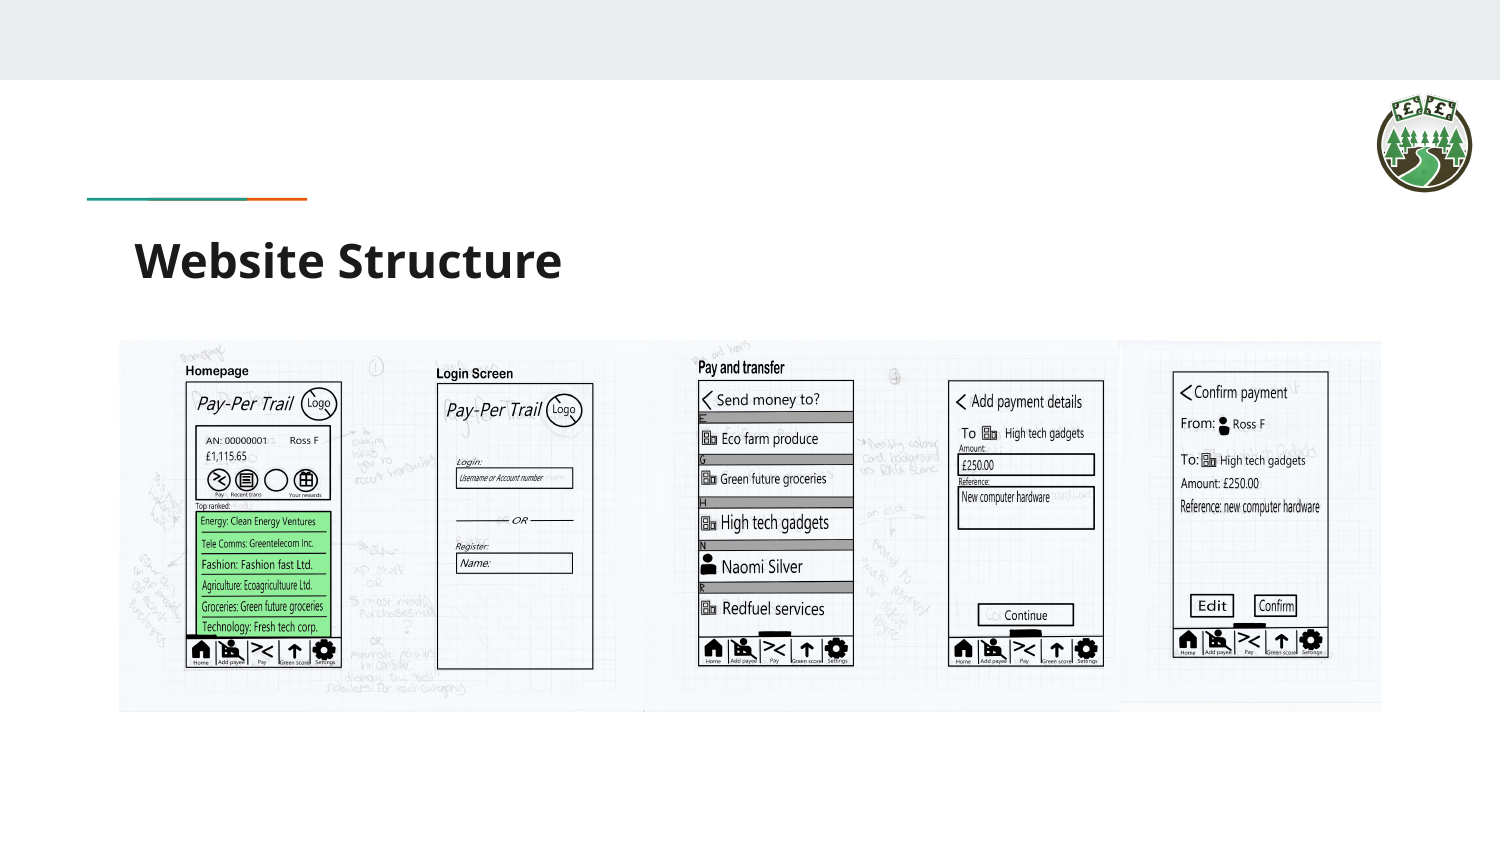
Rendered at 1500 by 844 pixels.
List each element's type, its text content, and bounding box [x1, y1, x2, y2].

title Website Structure [119, 216, 1381, 305]
picture [119, 340, 1382, 713]
picture [1363, 84, 1484, 204]
